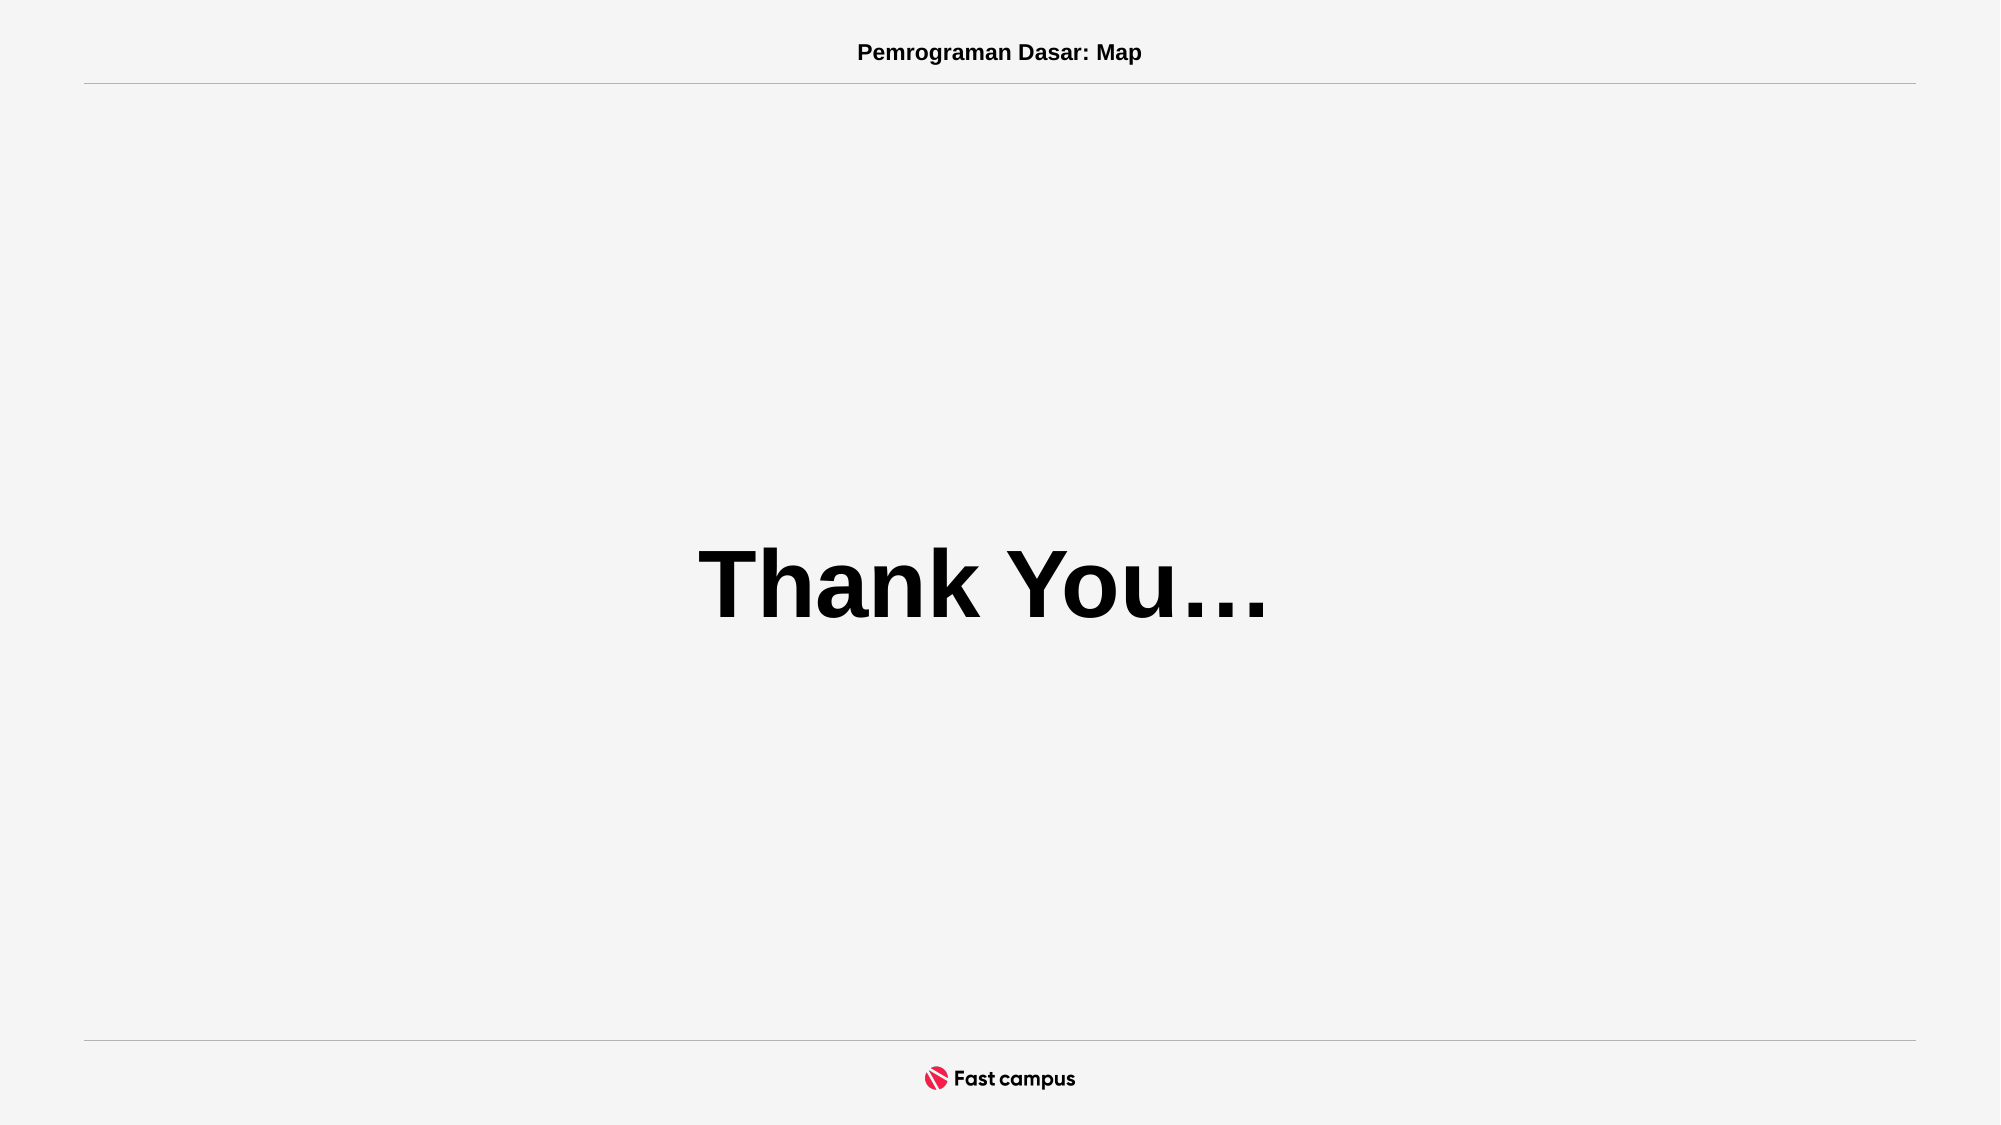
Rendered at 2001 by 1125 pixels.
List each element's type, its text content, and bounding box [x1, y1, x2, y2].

list Pemrograman Dasar: Map [562, 29, 1438, 428]
list Thank You… [267, 428, 1733, 696]
picture [901, 1047, 1099, 1109]
